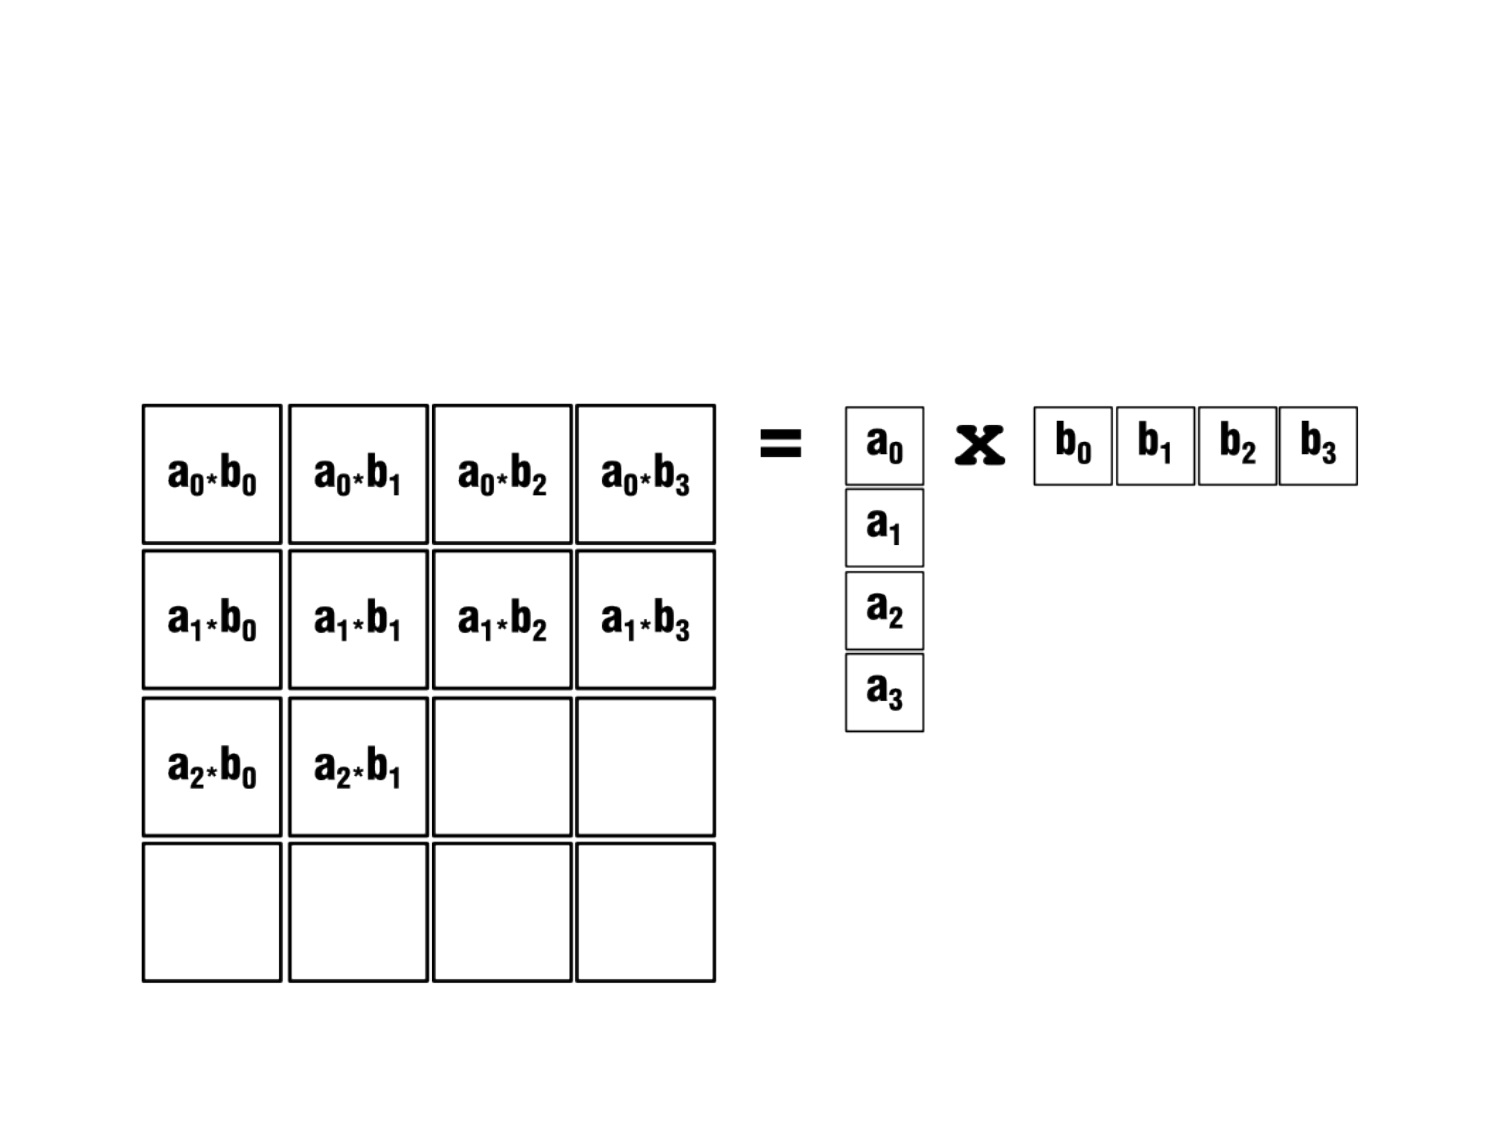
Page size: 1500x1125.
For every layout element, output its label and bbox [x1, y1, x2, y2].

picture [0, 262, 1500, 1125]
